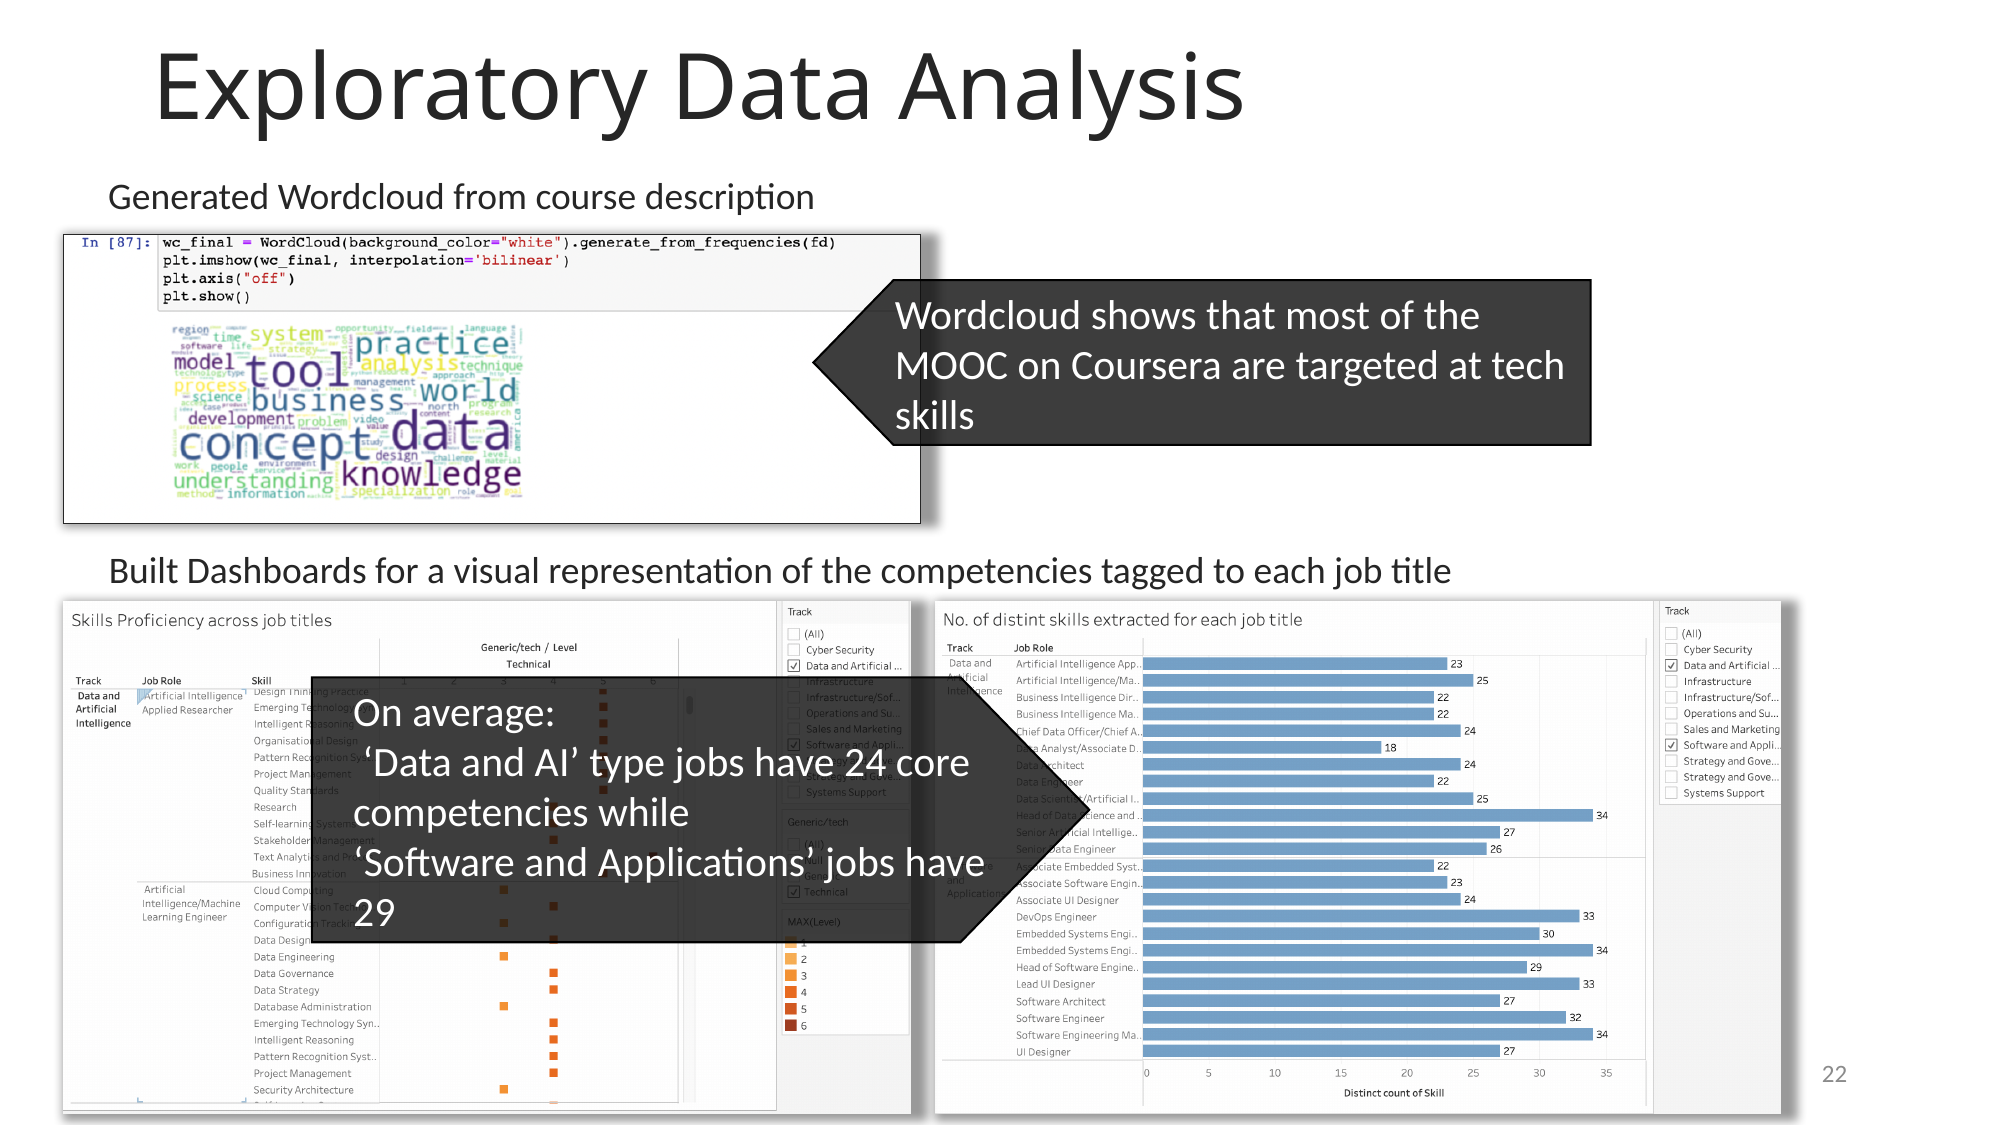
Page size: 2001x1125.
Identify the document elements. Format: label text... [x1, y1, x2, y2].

text_box On average: ‘Data and AI’ type jobs have 24 core competencies while ‘Software and Applications’ jobs have 29 [911, 676, 935, 944]
picture [63, 601, 911, 1114]
slide_number 22 [1781, 1042, 1863, 1103]
title Exploratory Data Analysis [137, 59, 1863, 121]
text_box Built Dashboards for a visual representation of the competencies tagged to each job title [94, 539, 1528, 599]
text_box Generated Wordcloud from course description [93, 164, 1094, 225]
text_box Wordcloud shows that most of the MOOC on Coursera are targeted at tech skills [921, 279, 1592, 446]
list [935, 601, 1781, 1114]
picture [63, 234, 921, 524]
